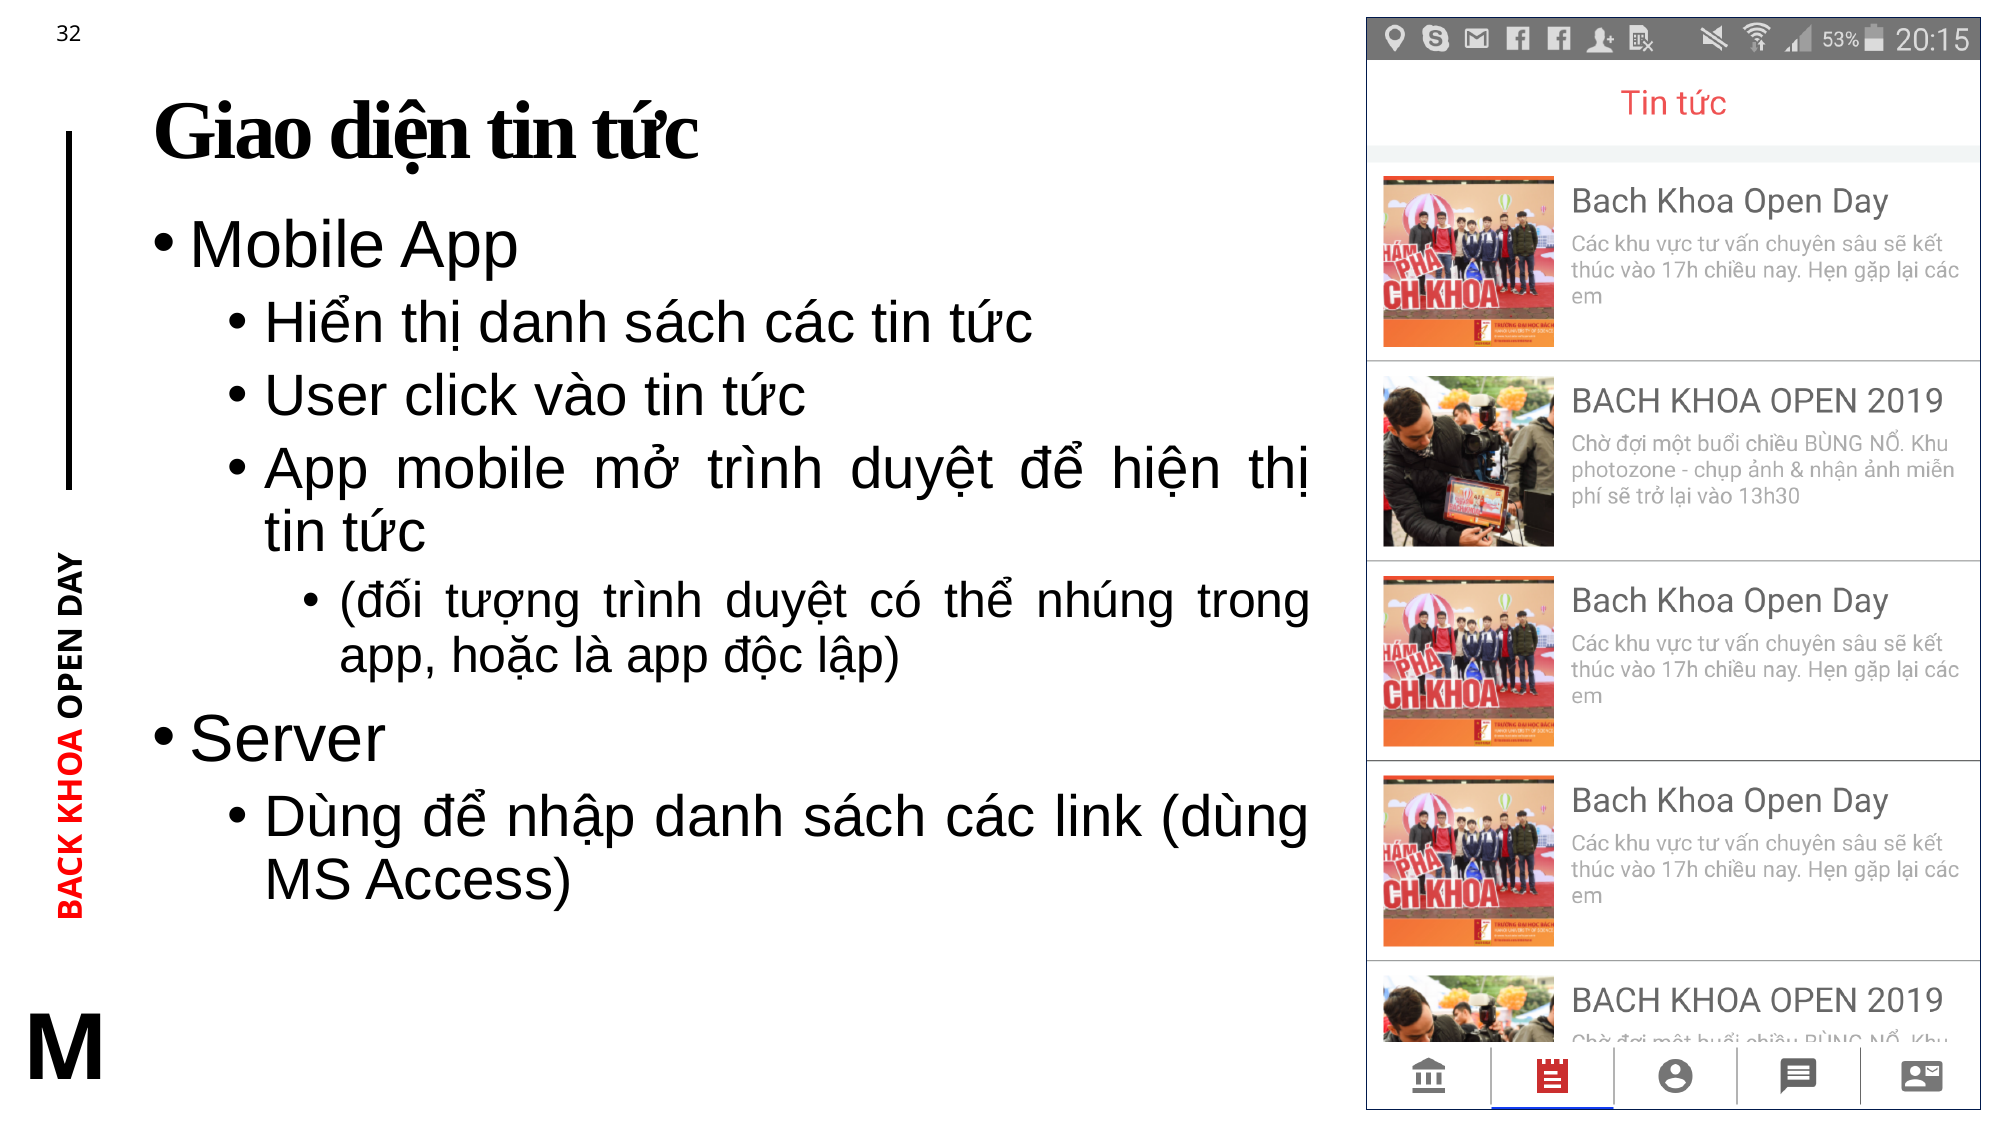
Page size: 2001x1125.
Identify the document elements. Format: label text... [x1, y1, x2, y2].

picture [1366, 17, 1981, 1110]
list Mobile App Hiển thị danh sách các tin tức User click vào tin tức App mobile mở trình duyệt để hiện thị tin tức (đối tượng trình duyệt có thể nhúng trong app, hoặc là app độc lập) Server Dùng để nhập danh sách các link (dùng MS Access) [137, 202, 1327, 947]
text_box Giao diện tin tức [137, 72, 981, 192]
